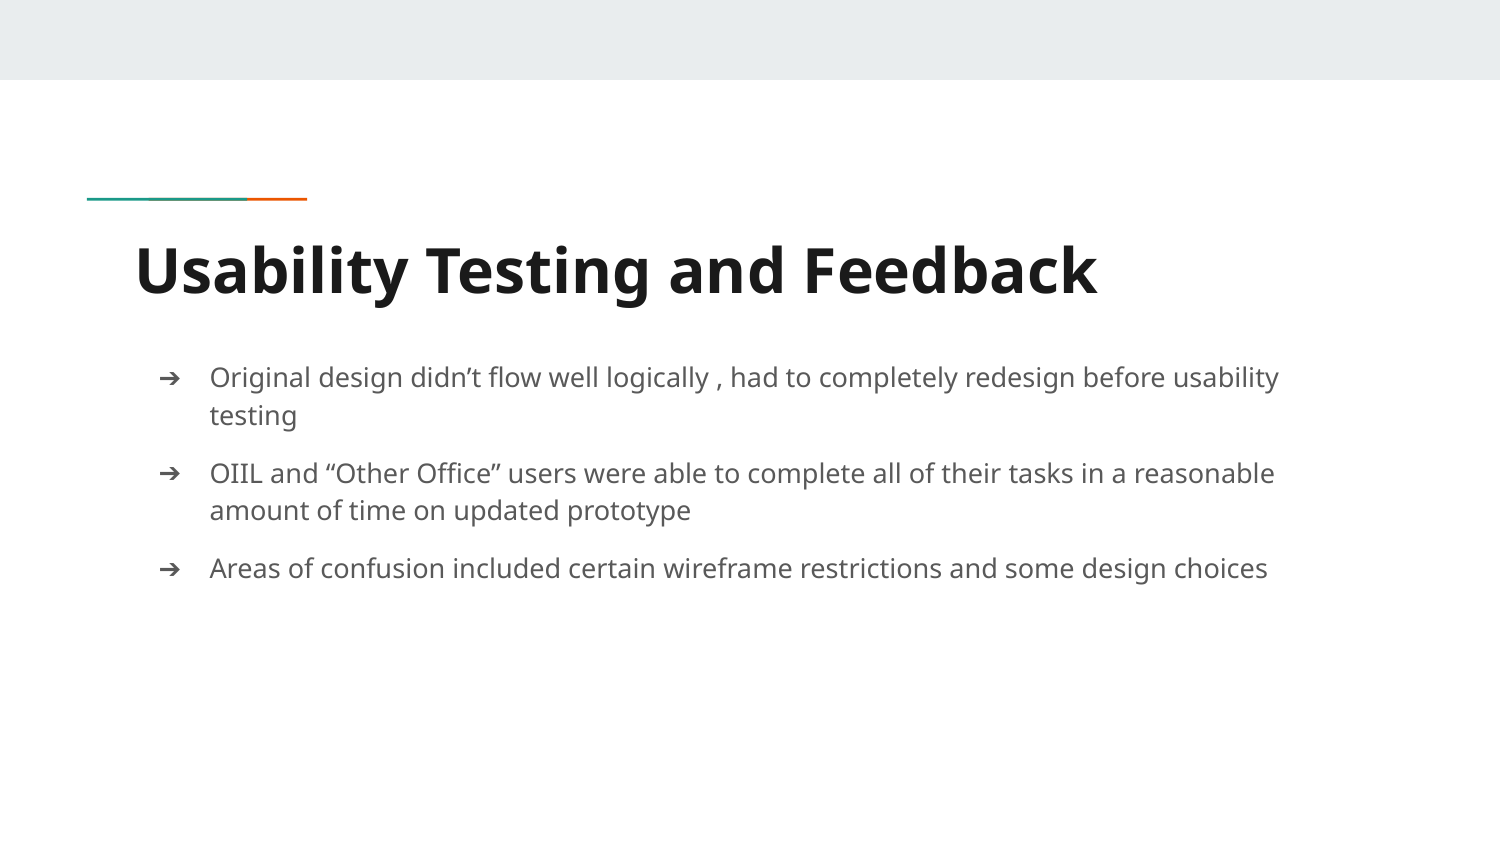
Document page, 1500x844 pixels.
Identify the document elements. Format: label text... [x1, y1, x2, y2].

title Usability Testing and Feedback [119, 216, 1381, 305]
list Original design didn’t flow well logically , had to completely redesign before usability testing OIIL and “Other Office” users were able to complete all of their tasks in a reasonable amount of time on updated prototype Areas of confusion included certain wireframe restrictions and some design choices [119, 341, 1381, 712]
